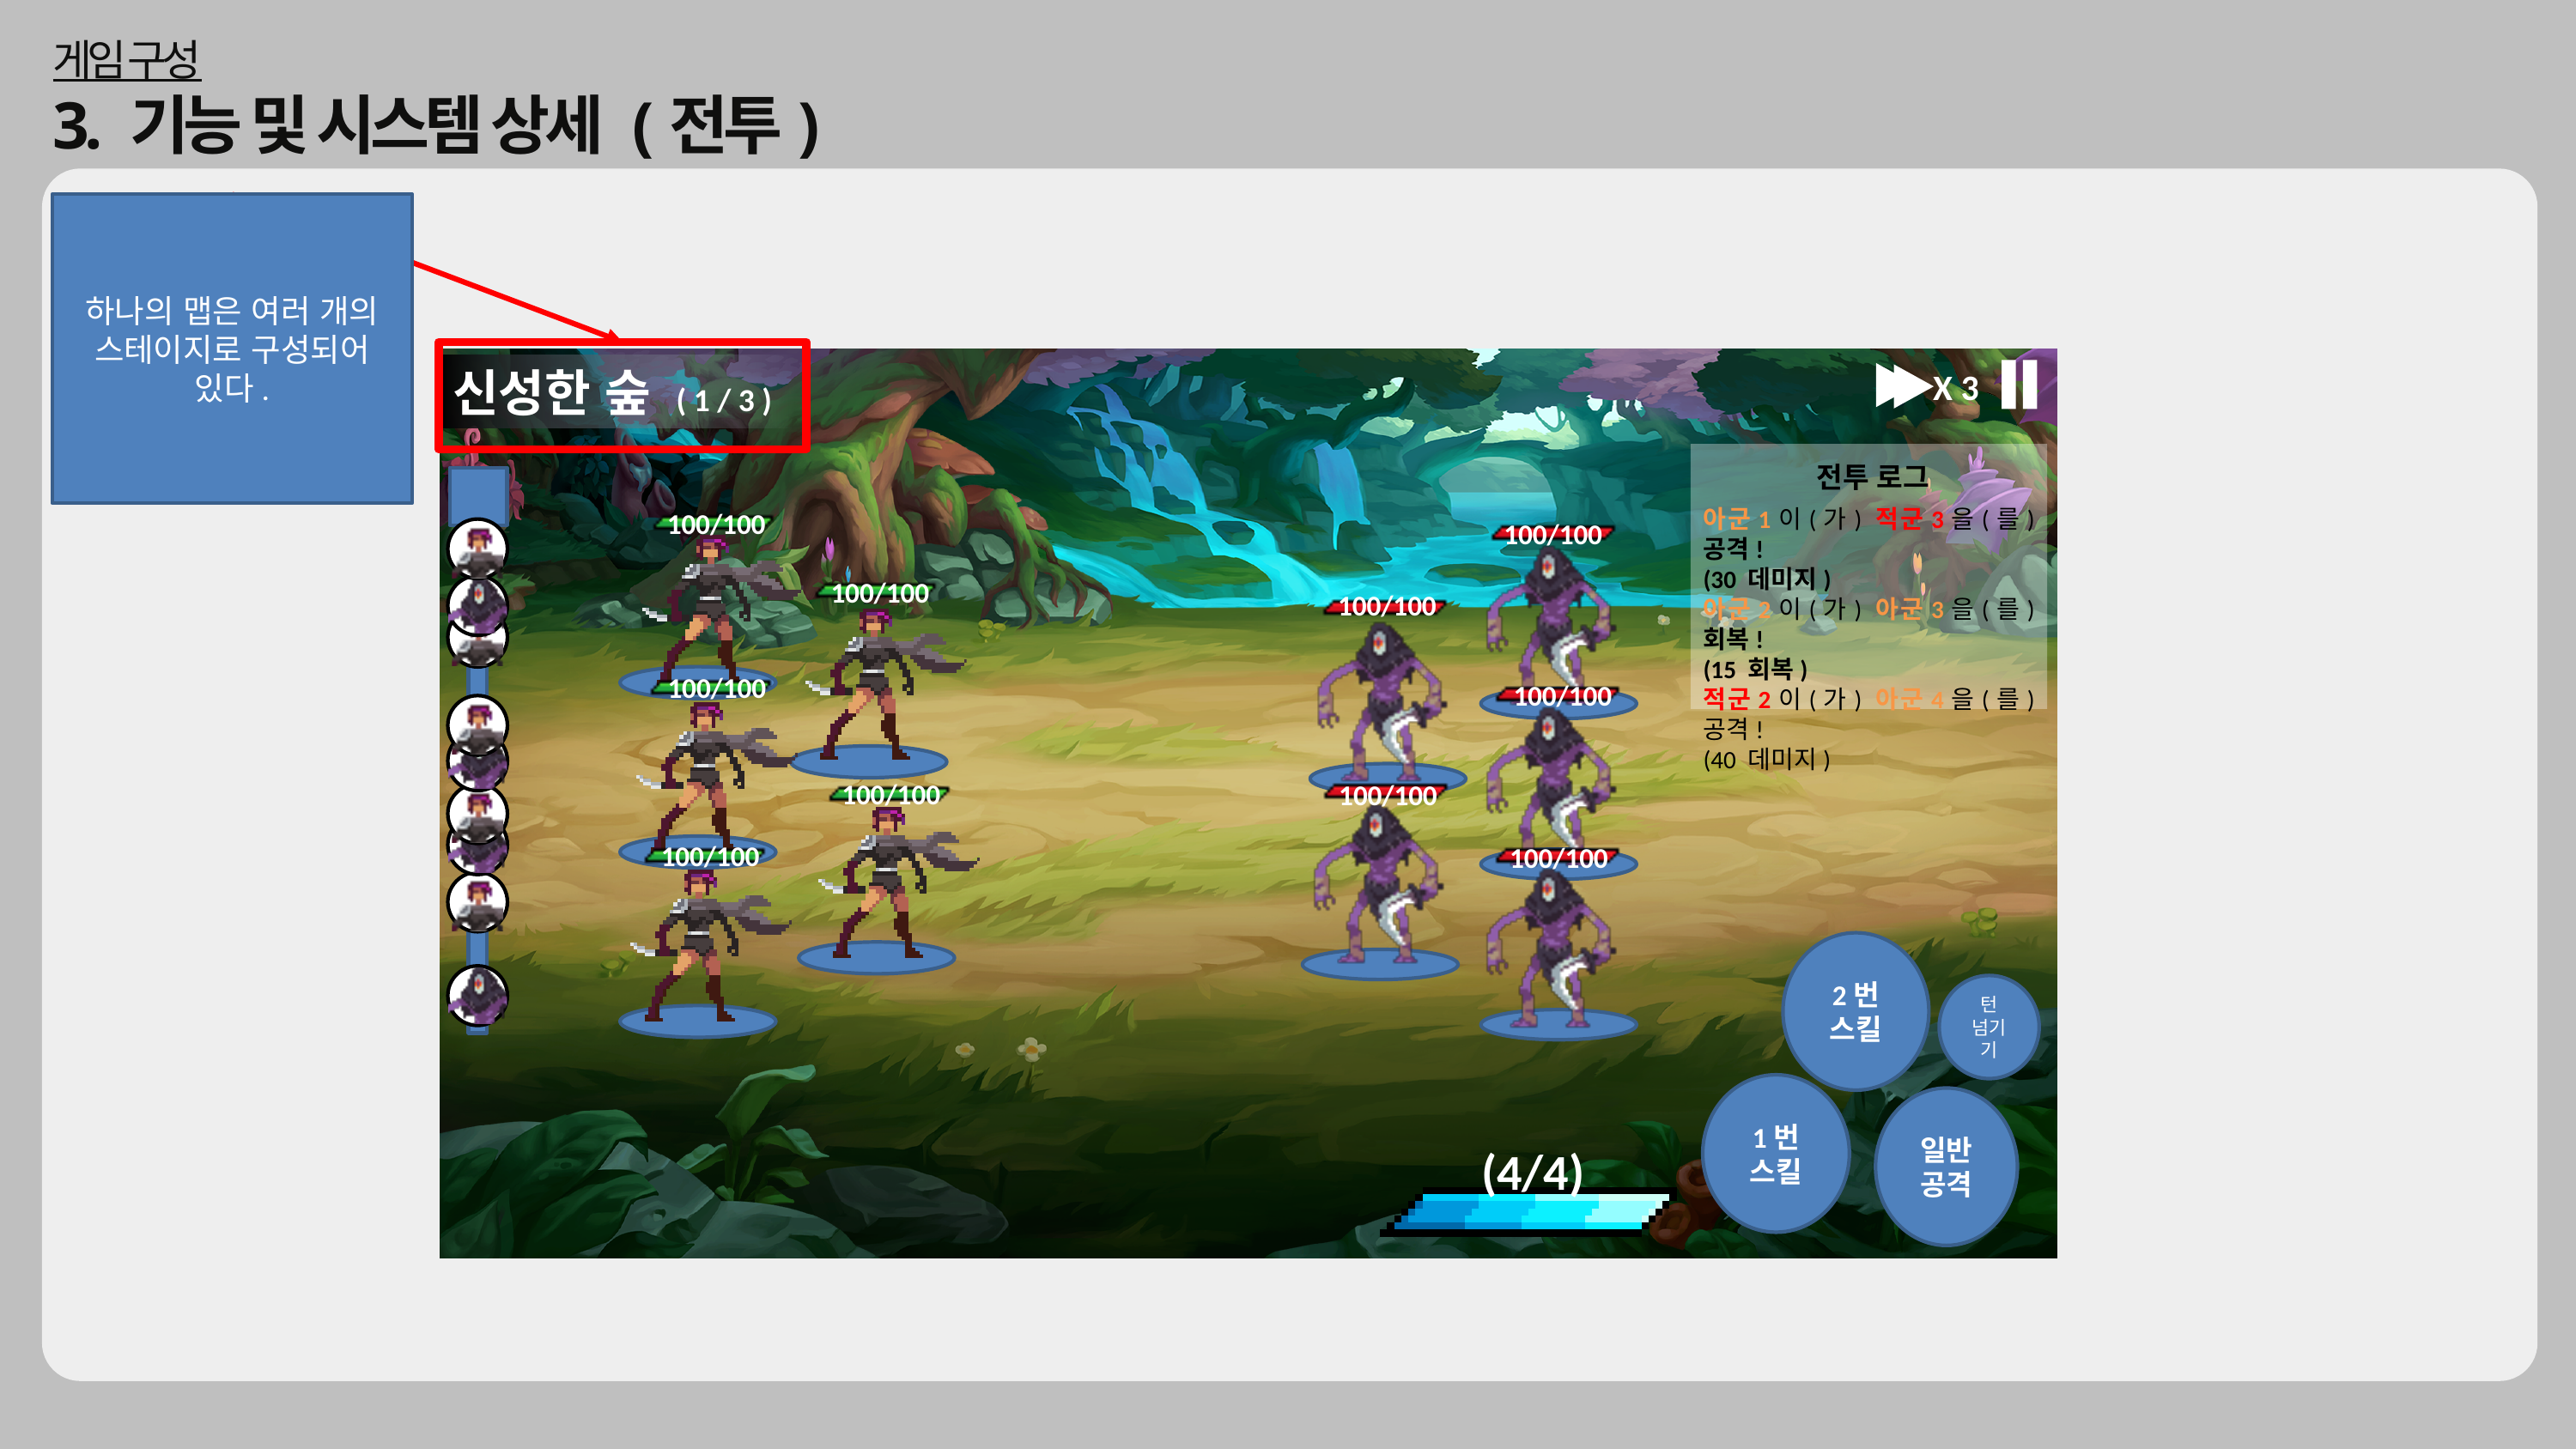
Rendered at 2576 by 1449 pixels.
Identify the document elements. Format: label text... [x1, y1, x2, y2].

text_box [440, 348, 2058, 1260]
text_box 게임 구성 3. 기능 및 시스템 상세 (전투) [39, 26, 848, 168]
text_box [39, 167, 2540, 1383]
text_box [52, 194, 807, 504]
